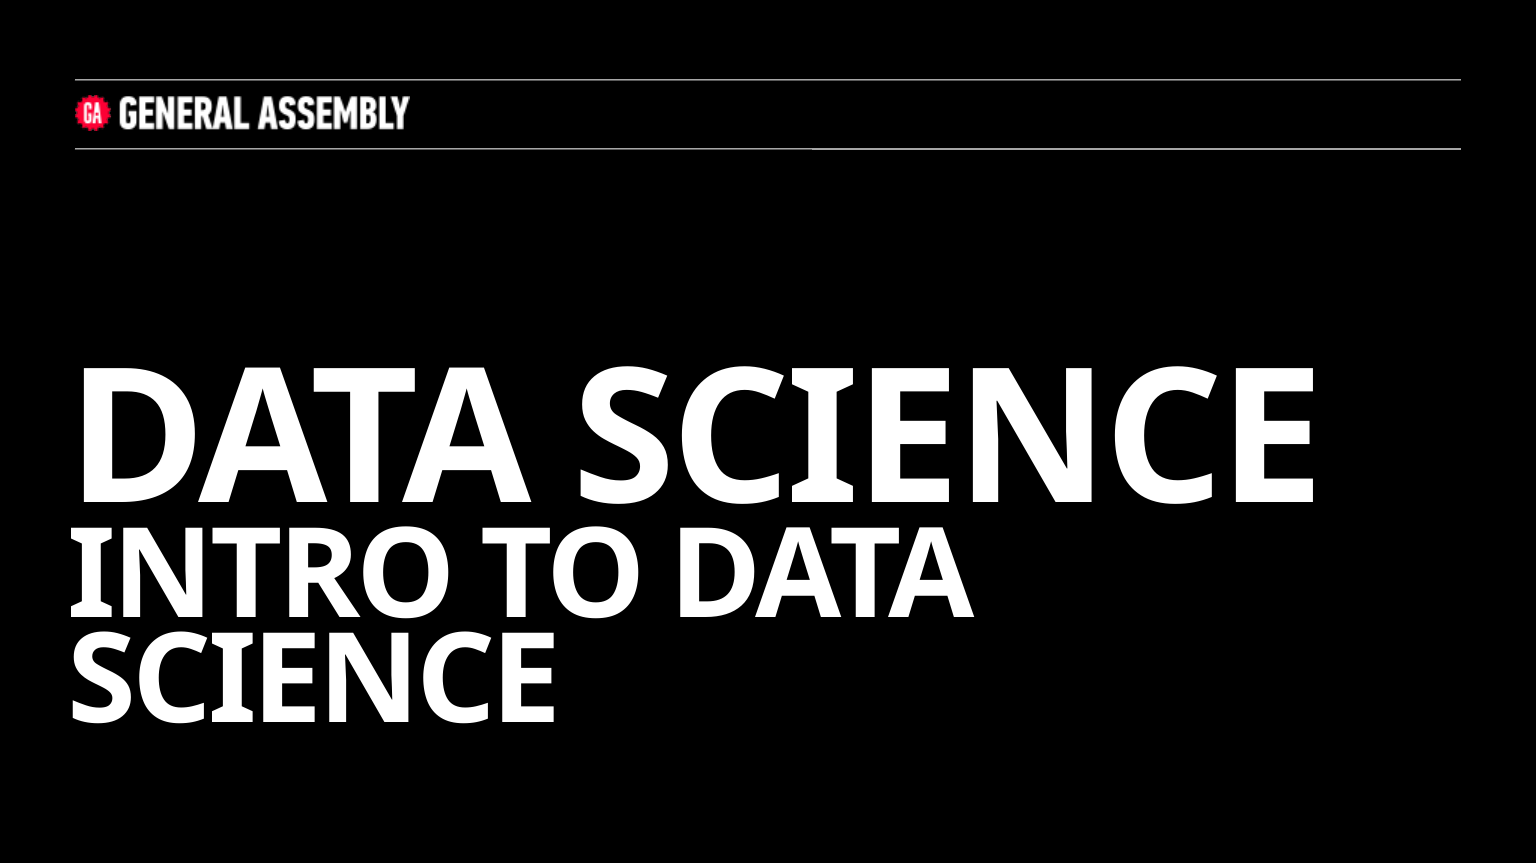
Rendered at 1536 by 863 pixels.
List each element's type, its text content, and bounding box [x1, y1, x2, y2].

title DATA SCIENCE Intro to Data Science [67, 218, 1458, 650]
picture [75, 95, 410, 131]
